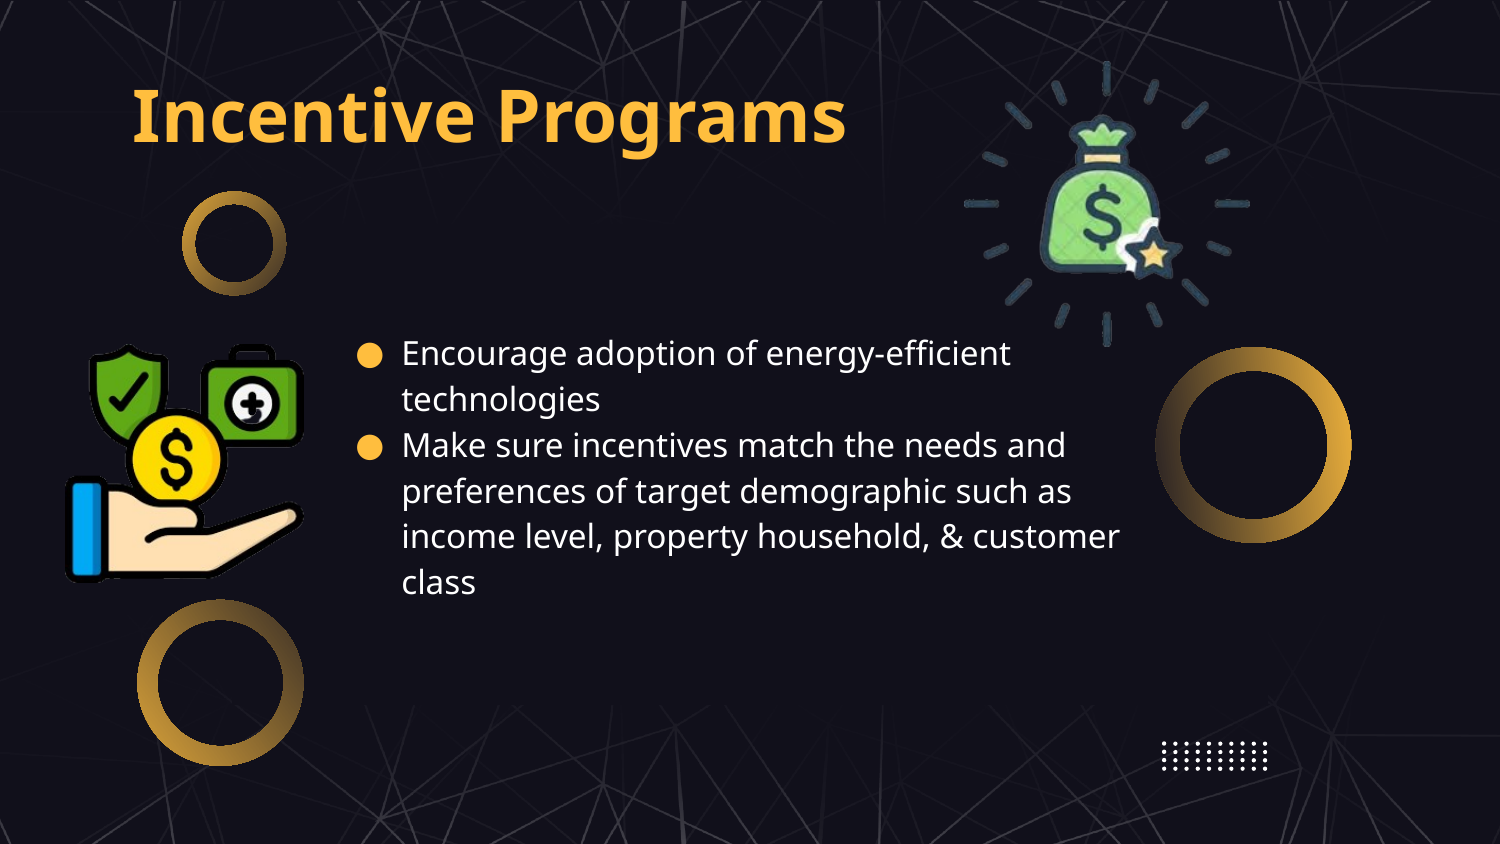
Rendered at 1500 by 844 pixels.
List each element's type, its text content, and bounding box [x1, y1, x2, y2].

title Incentive Programs [117, 54, 1383, 154]
picture [0, 0, 1500, 844]
list Encourage adoption of energy-efficient technologies Make sure incentives match the needs and preferences of target demographic such as income level, property household, & customer class [311, 202, 1189, 725]
